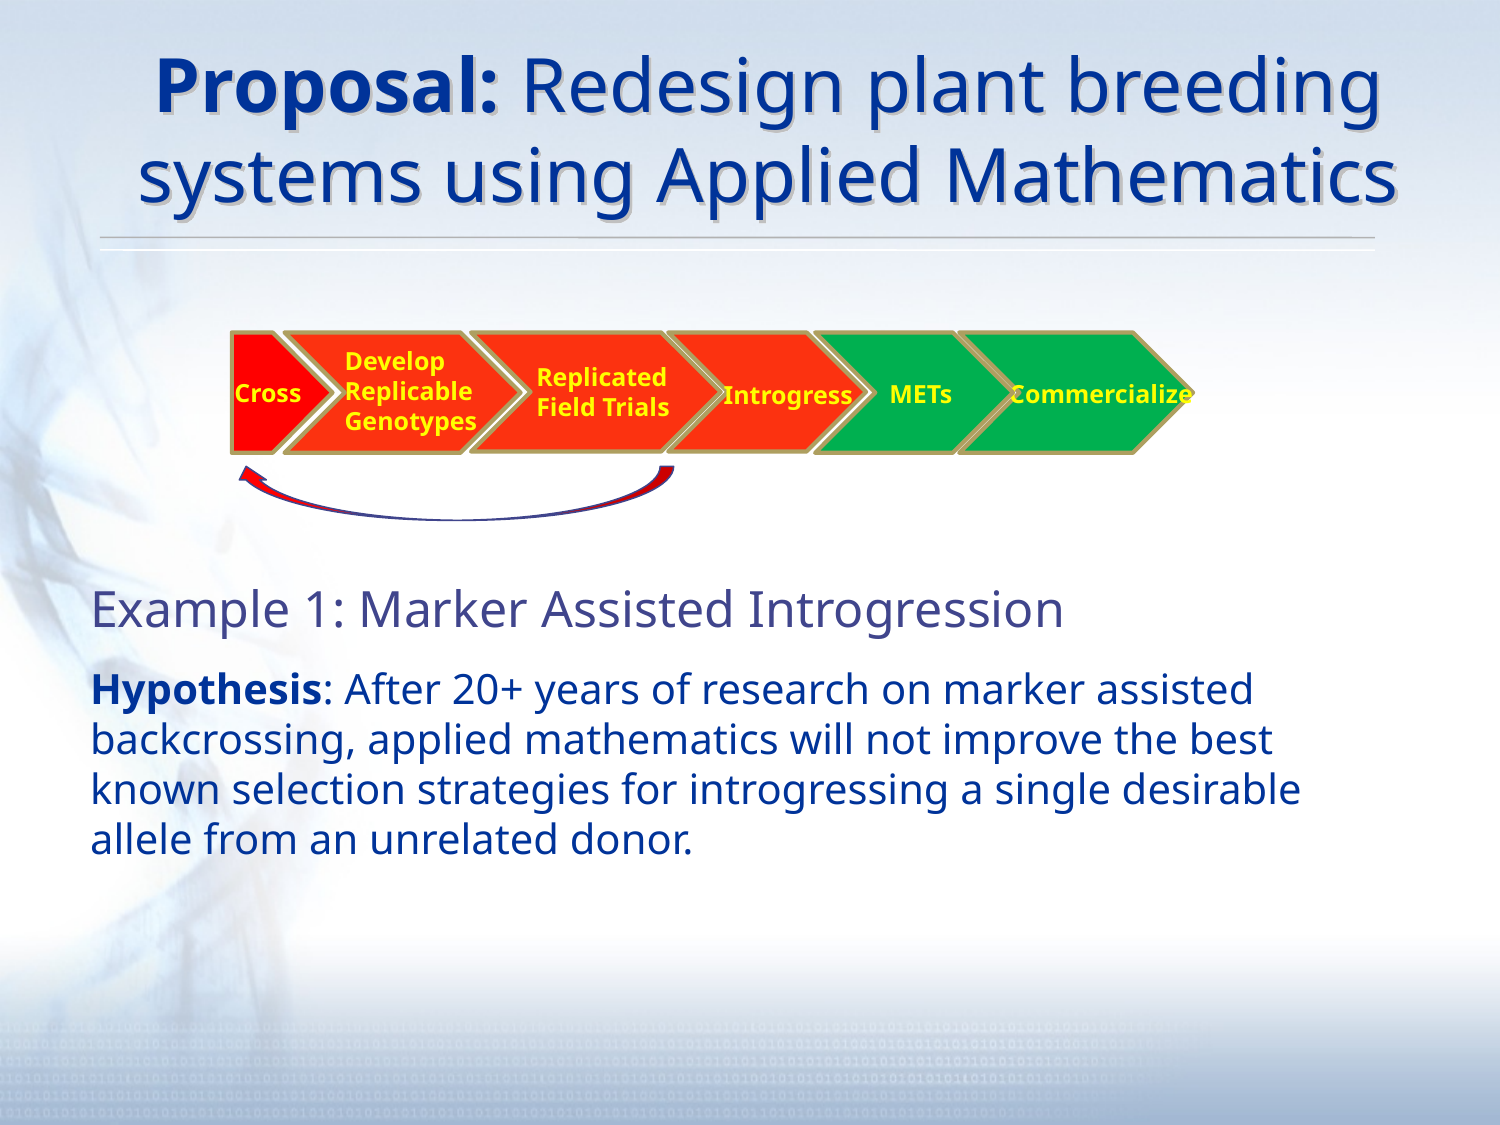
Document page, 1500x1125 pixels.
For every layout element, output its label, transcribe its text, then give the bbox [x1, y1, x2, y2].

title Proposal: Redesign plant breeding systems using Applied Mathematics [99, 37, 1438, 226]
list Example 1: Marker Assisted Introgression Hypothesis: After 20+ years of research on marker assisted backcrossing, applied mathematics will not improve the best known selection strategies for introgressing a single desirable allele from an unrelated donor. [74, 569, 1413, 1021]
picture [0, 0, 1500, 1125]
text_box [224, 332, 1194, 521]
